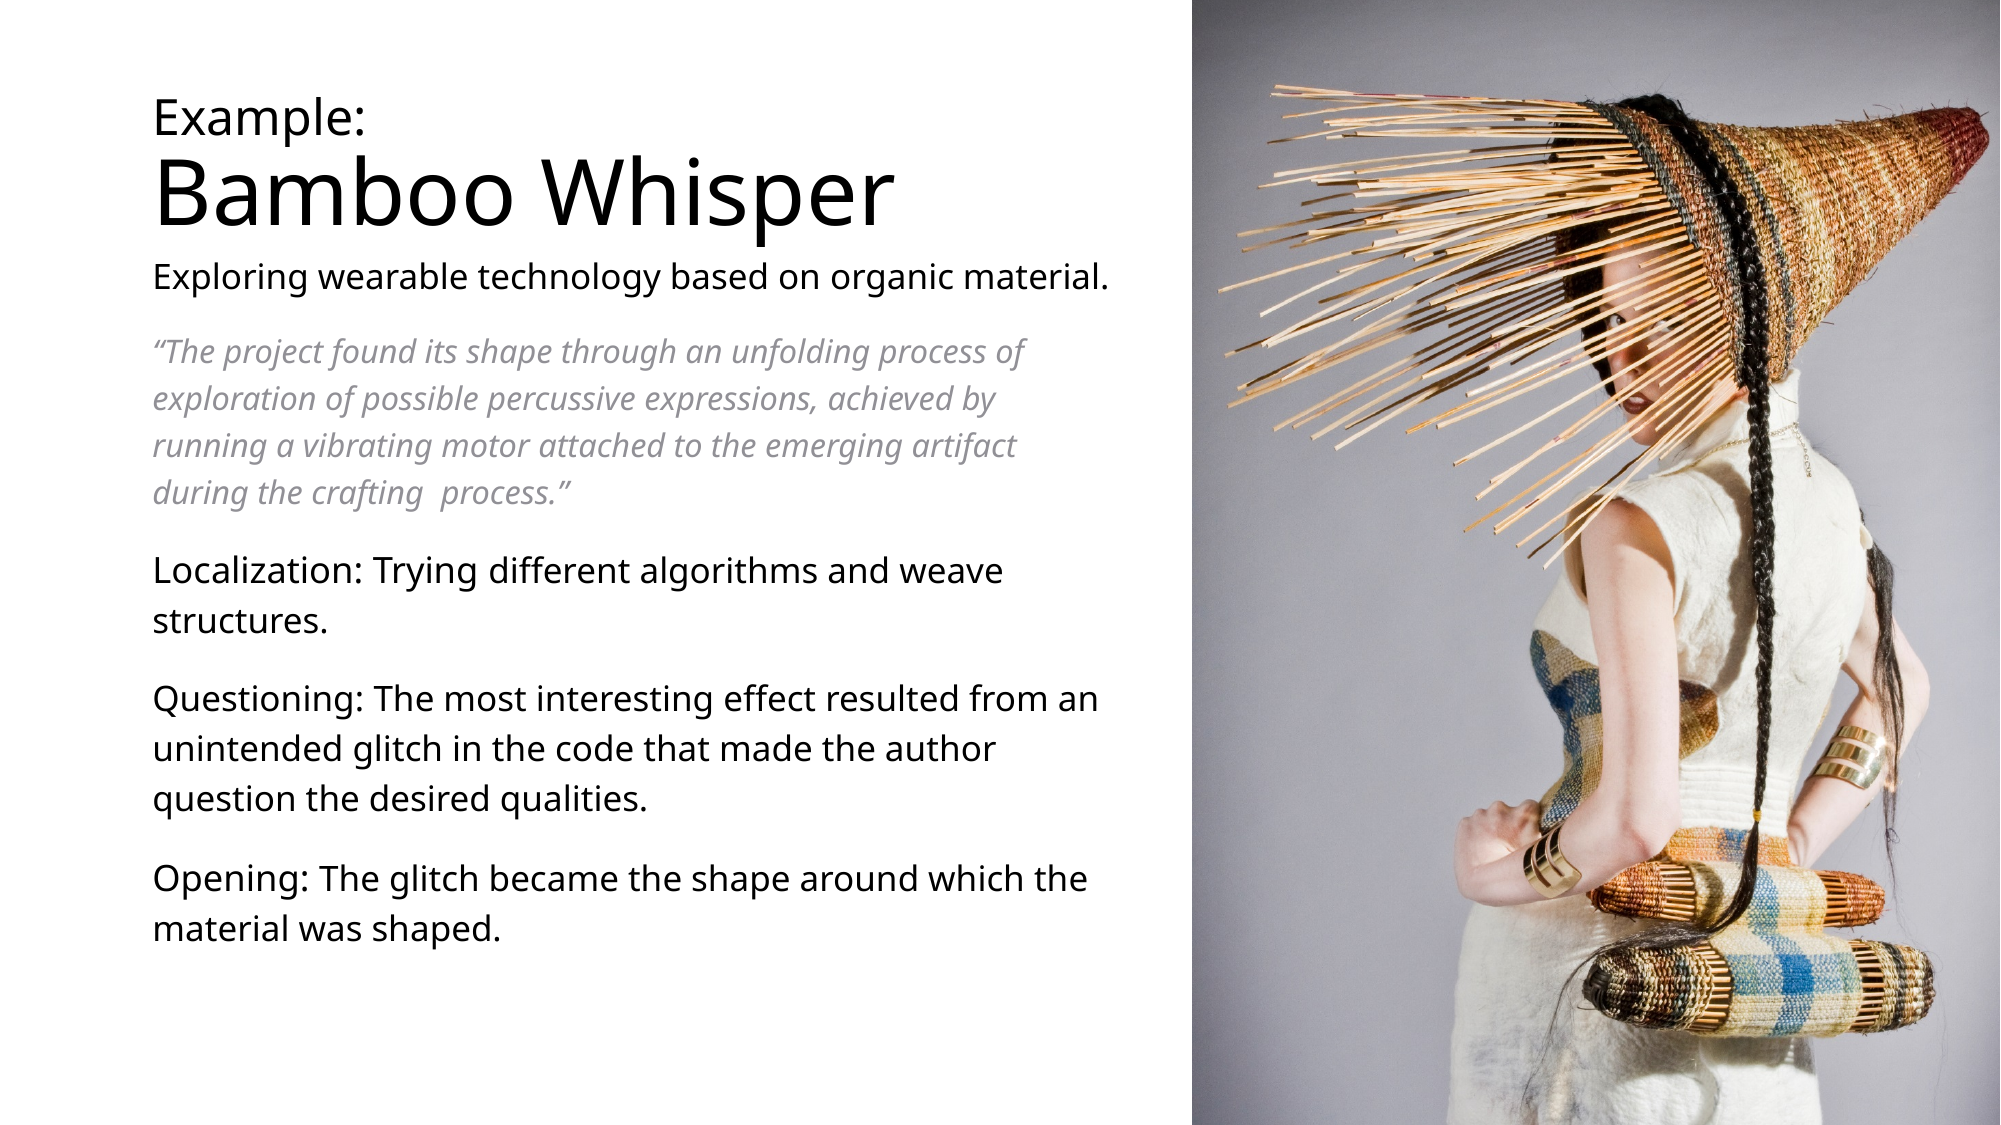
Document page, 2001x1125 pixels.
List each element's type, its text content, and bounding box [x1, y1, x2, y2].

picture [1192, 0, 2000, 1125]
list Exploring wearable technology based on organic material. “The project found its shape through an unfolding process of exploration of possible percussive expressions, achieved by running a vibrating motor attached to the emerging artifact during the crafting process.” Localization: Trying different algorithms and weave structures. Questioning: The most interesting effect resulted from an unintended glitch in the code that made the author question the desired qualities. Opening: The glitch became the shape around which the material was shaped. [137, 238, 1132, 999]
title Example: Bamboo Whisper [137, 59, 1110, 238]
